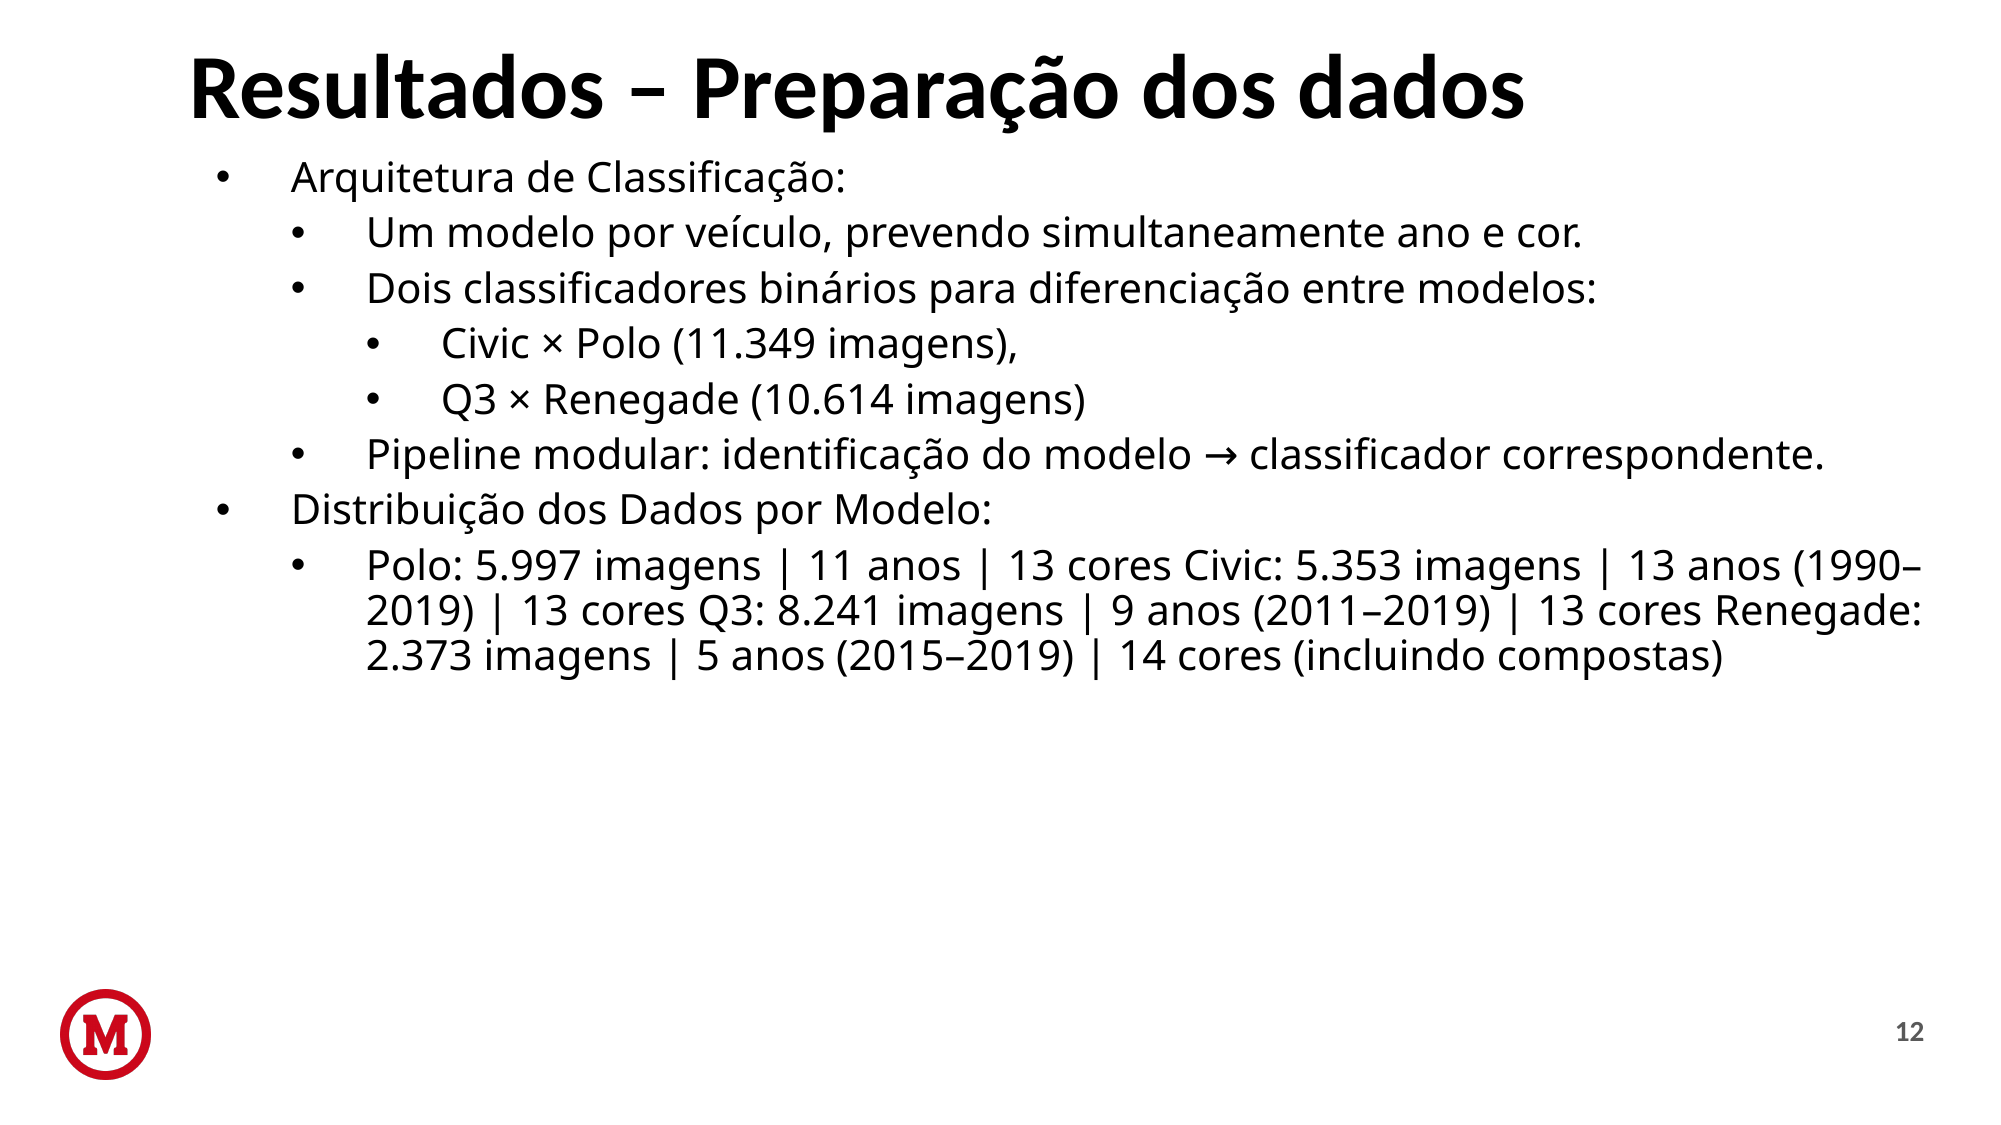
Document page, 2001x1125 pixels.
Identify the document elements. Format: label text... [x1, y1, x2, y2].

title Resultados – Preparação dos dados [174, 30, 1826, 146]
list Arquitetura de Classificação: Um modelo por veículo, prevendo simultaneamente ano e cor. Dois classificadores binários para diferenciação entre modelos: Civic × Polo (11.349 imagens), Q3 × Renegade (10.614 imagens) Pipeline modular: identificação do modelo → classificador correspondente. Distribuição dos Dados por Modelo: Polo: 5.997 imagens | 11 anos | 13 cores Civic: 5.353 imagens | 13 anos (1990–2019) | 13 cores Q3: 8.241 imagens | 9 anos (2011–2019) | 13 cores Renegade: 2.373 imagens | 5 anos (2015–2019) | 14 cores (incluindo compostas) [125, 149, 1940, 1106]
picture [60, 989, 125, 1080]
